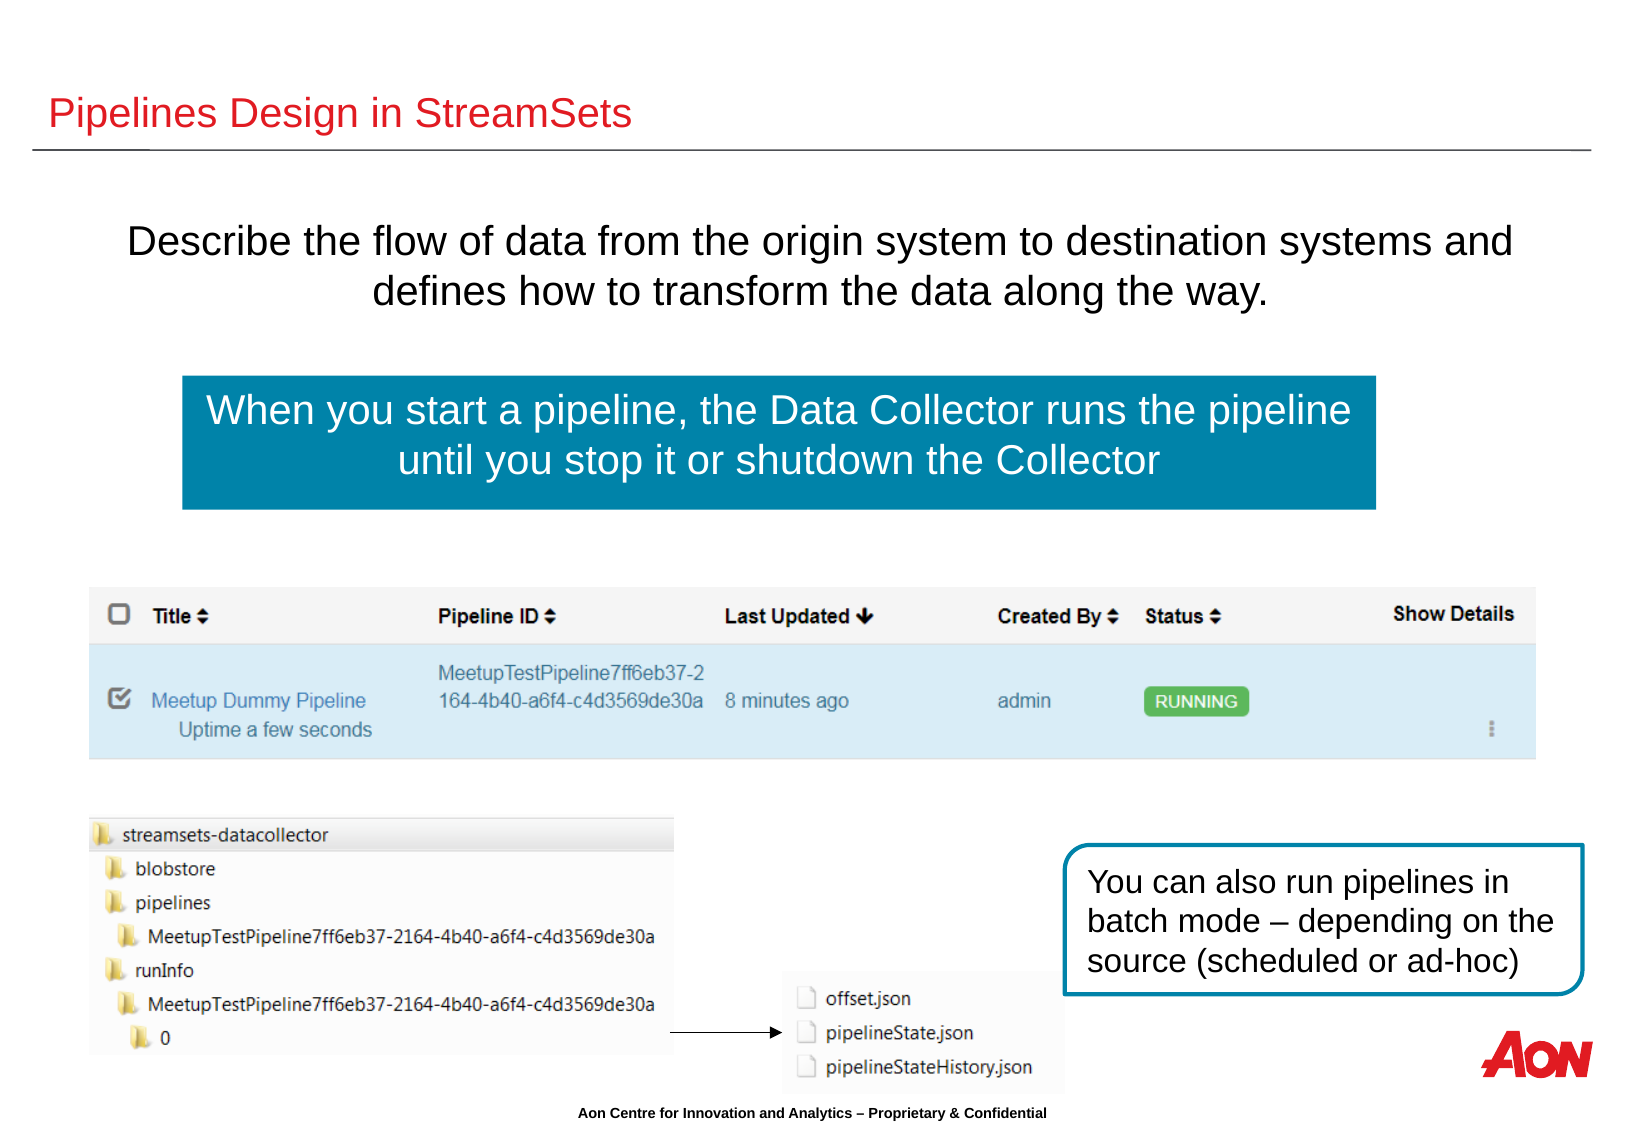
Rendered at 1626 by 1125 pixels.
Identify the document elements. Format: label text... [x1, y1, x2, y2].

picture [89, 587, 1536, 767]
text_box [89, 814, 1065, 1094]
text_box You can also run pipelines in batch mode – depending on the source (scheduled or ad-hoc) [1070, 842, 1585, 997]
text_box Describe the flow of data from the origin system to destination systems and defines how to transform the data along the way. [48, 206, 1594, 321]
title Pipelines Design in StreamSets [47, 49, 1511, 136]
text_box When you start a pipeline, the Data Collector runs the pipeline until you stop it or shutdown the Collector [182, 375, 1377, 510]
